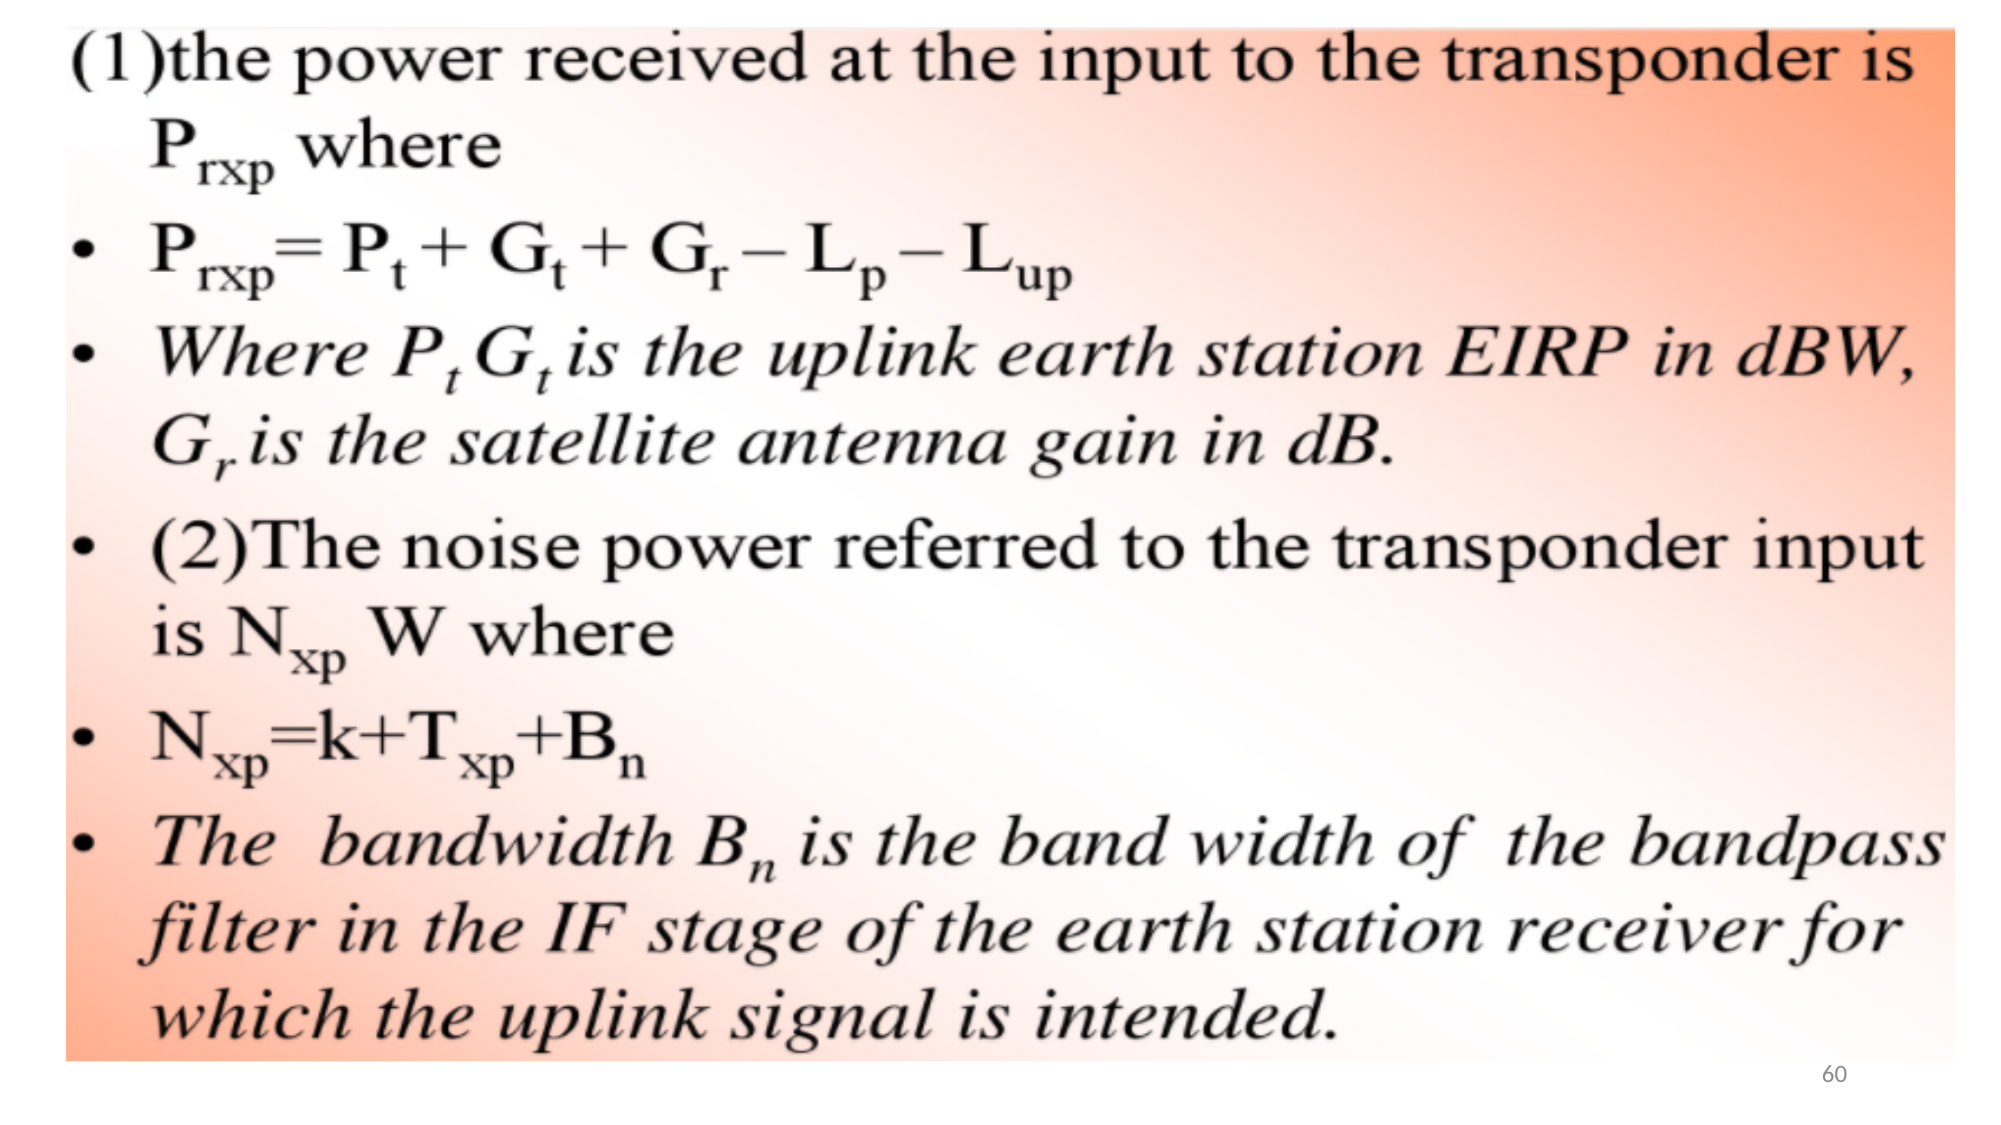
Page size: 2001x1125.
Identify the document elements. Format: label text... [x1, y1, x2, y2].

slide_number 60 [1412, 1061, 1863, 1103]
picture [66, 27, 1955, 1061]
